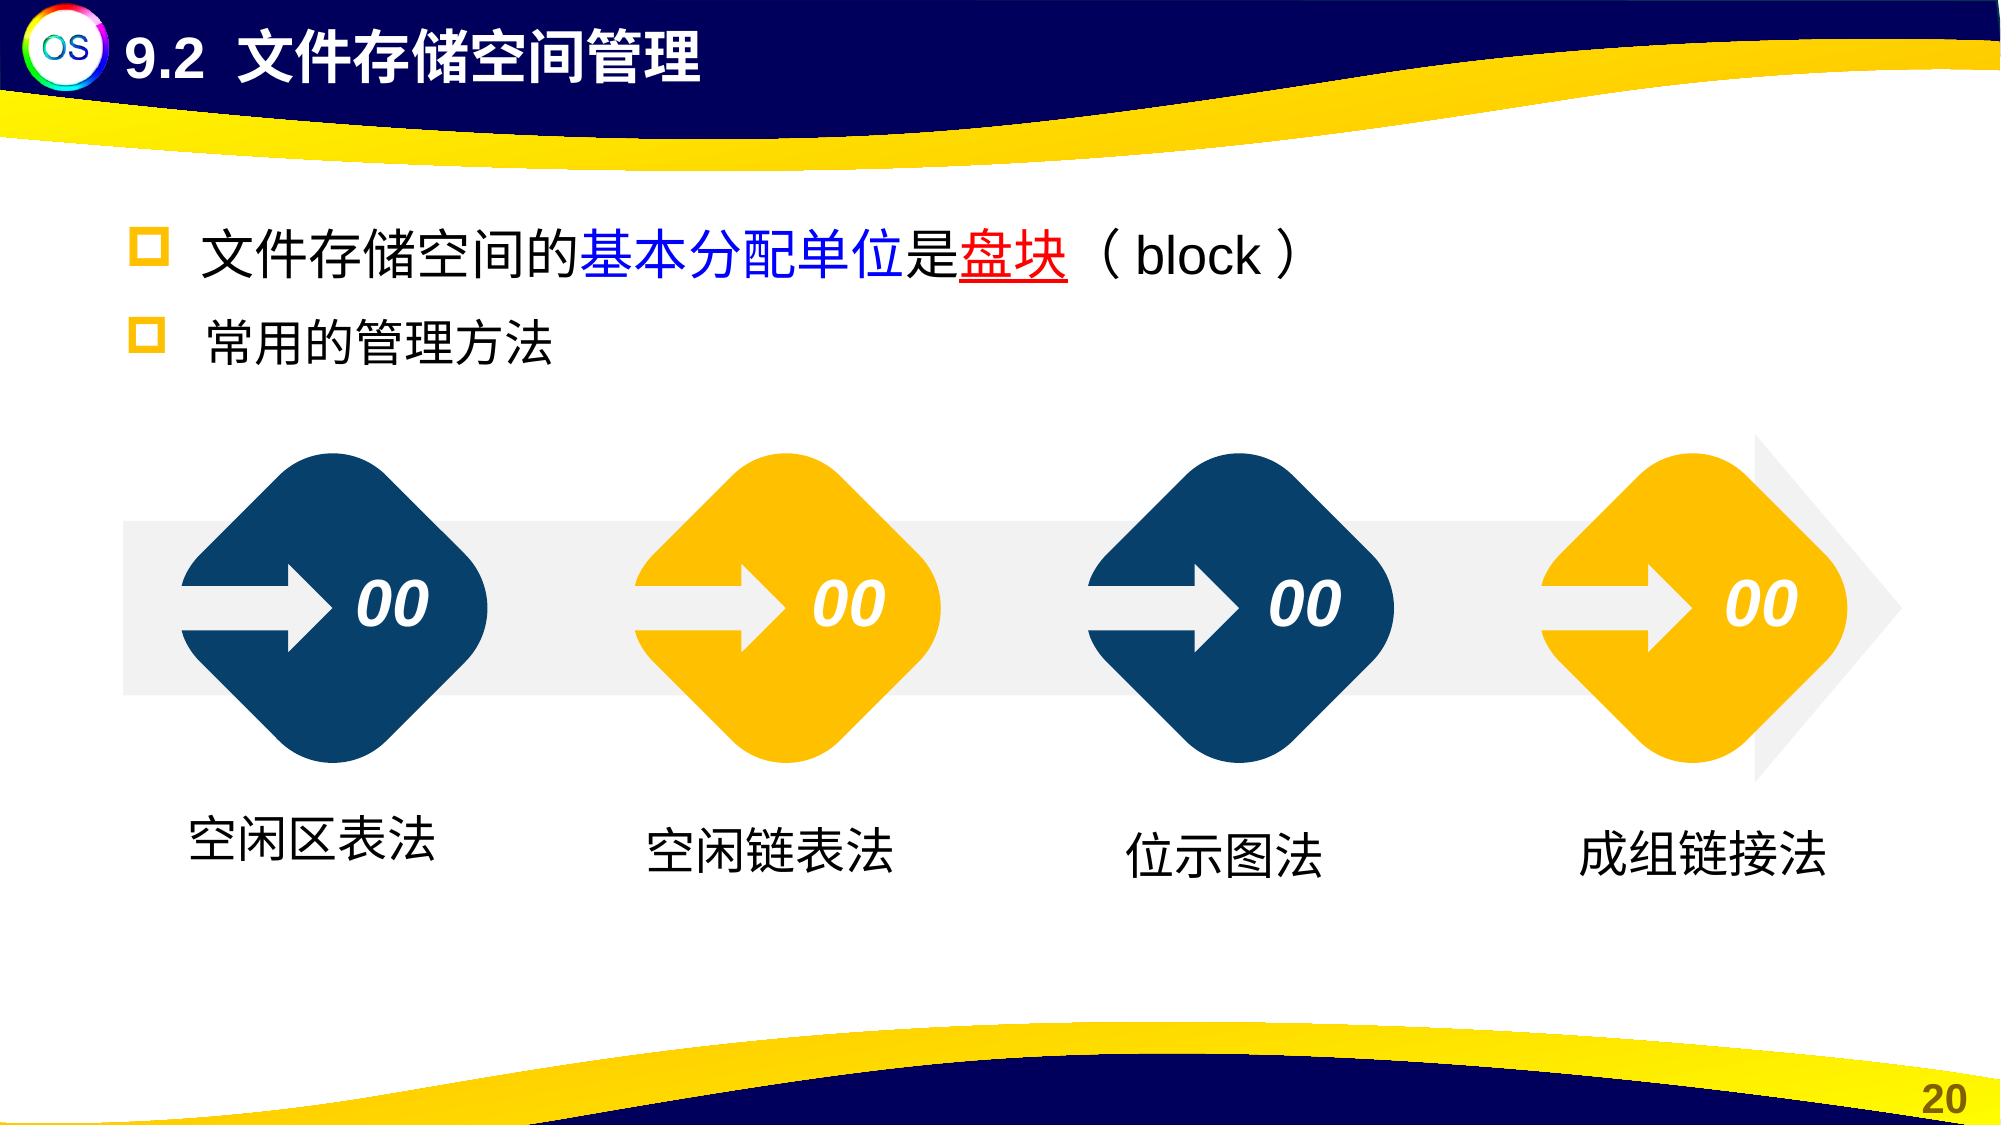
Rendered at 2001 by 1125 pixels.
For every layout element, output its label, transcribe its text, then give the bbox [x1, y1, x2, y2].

text_box 9.2 文件存储空间管理 [109, 12, 1263, 98]
picture [22, 3, 109, 91]
text_box 常用的管理方法 [109, 304, 1213, 380]
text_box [97, 433, 1929, 925]
text_box 文件存储空间的基本分配单位是盘块（block） [109, 219, 1411, 287]
